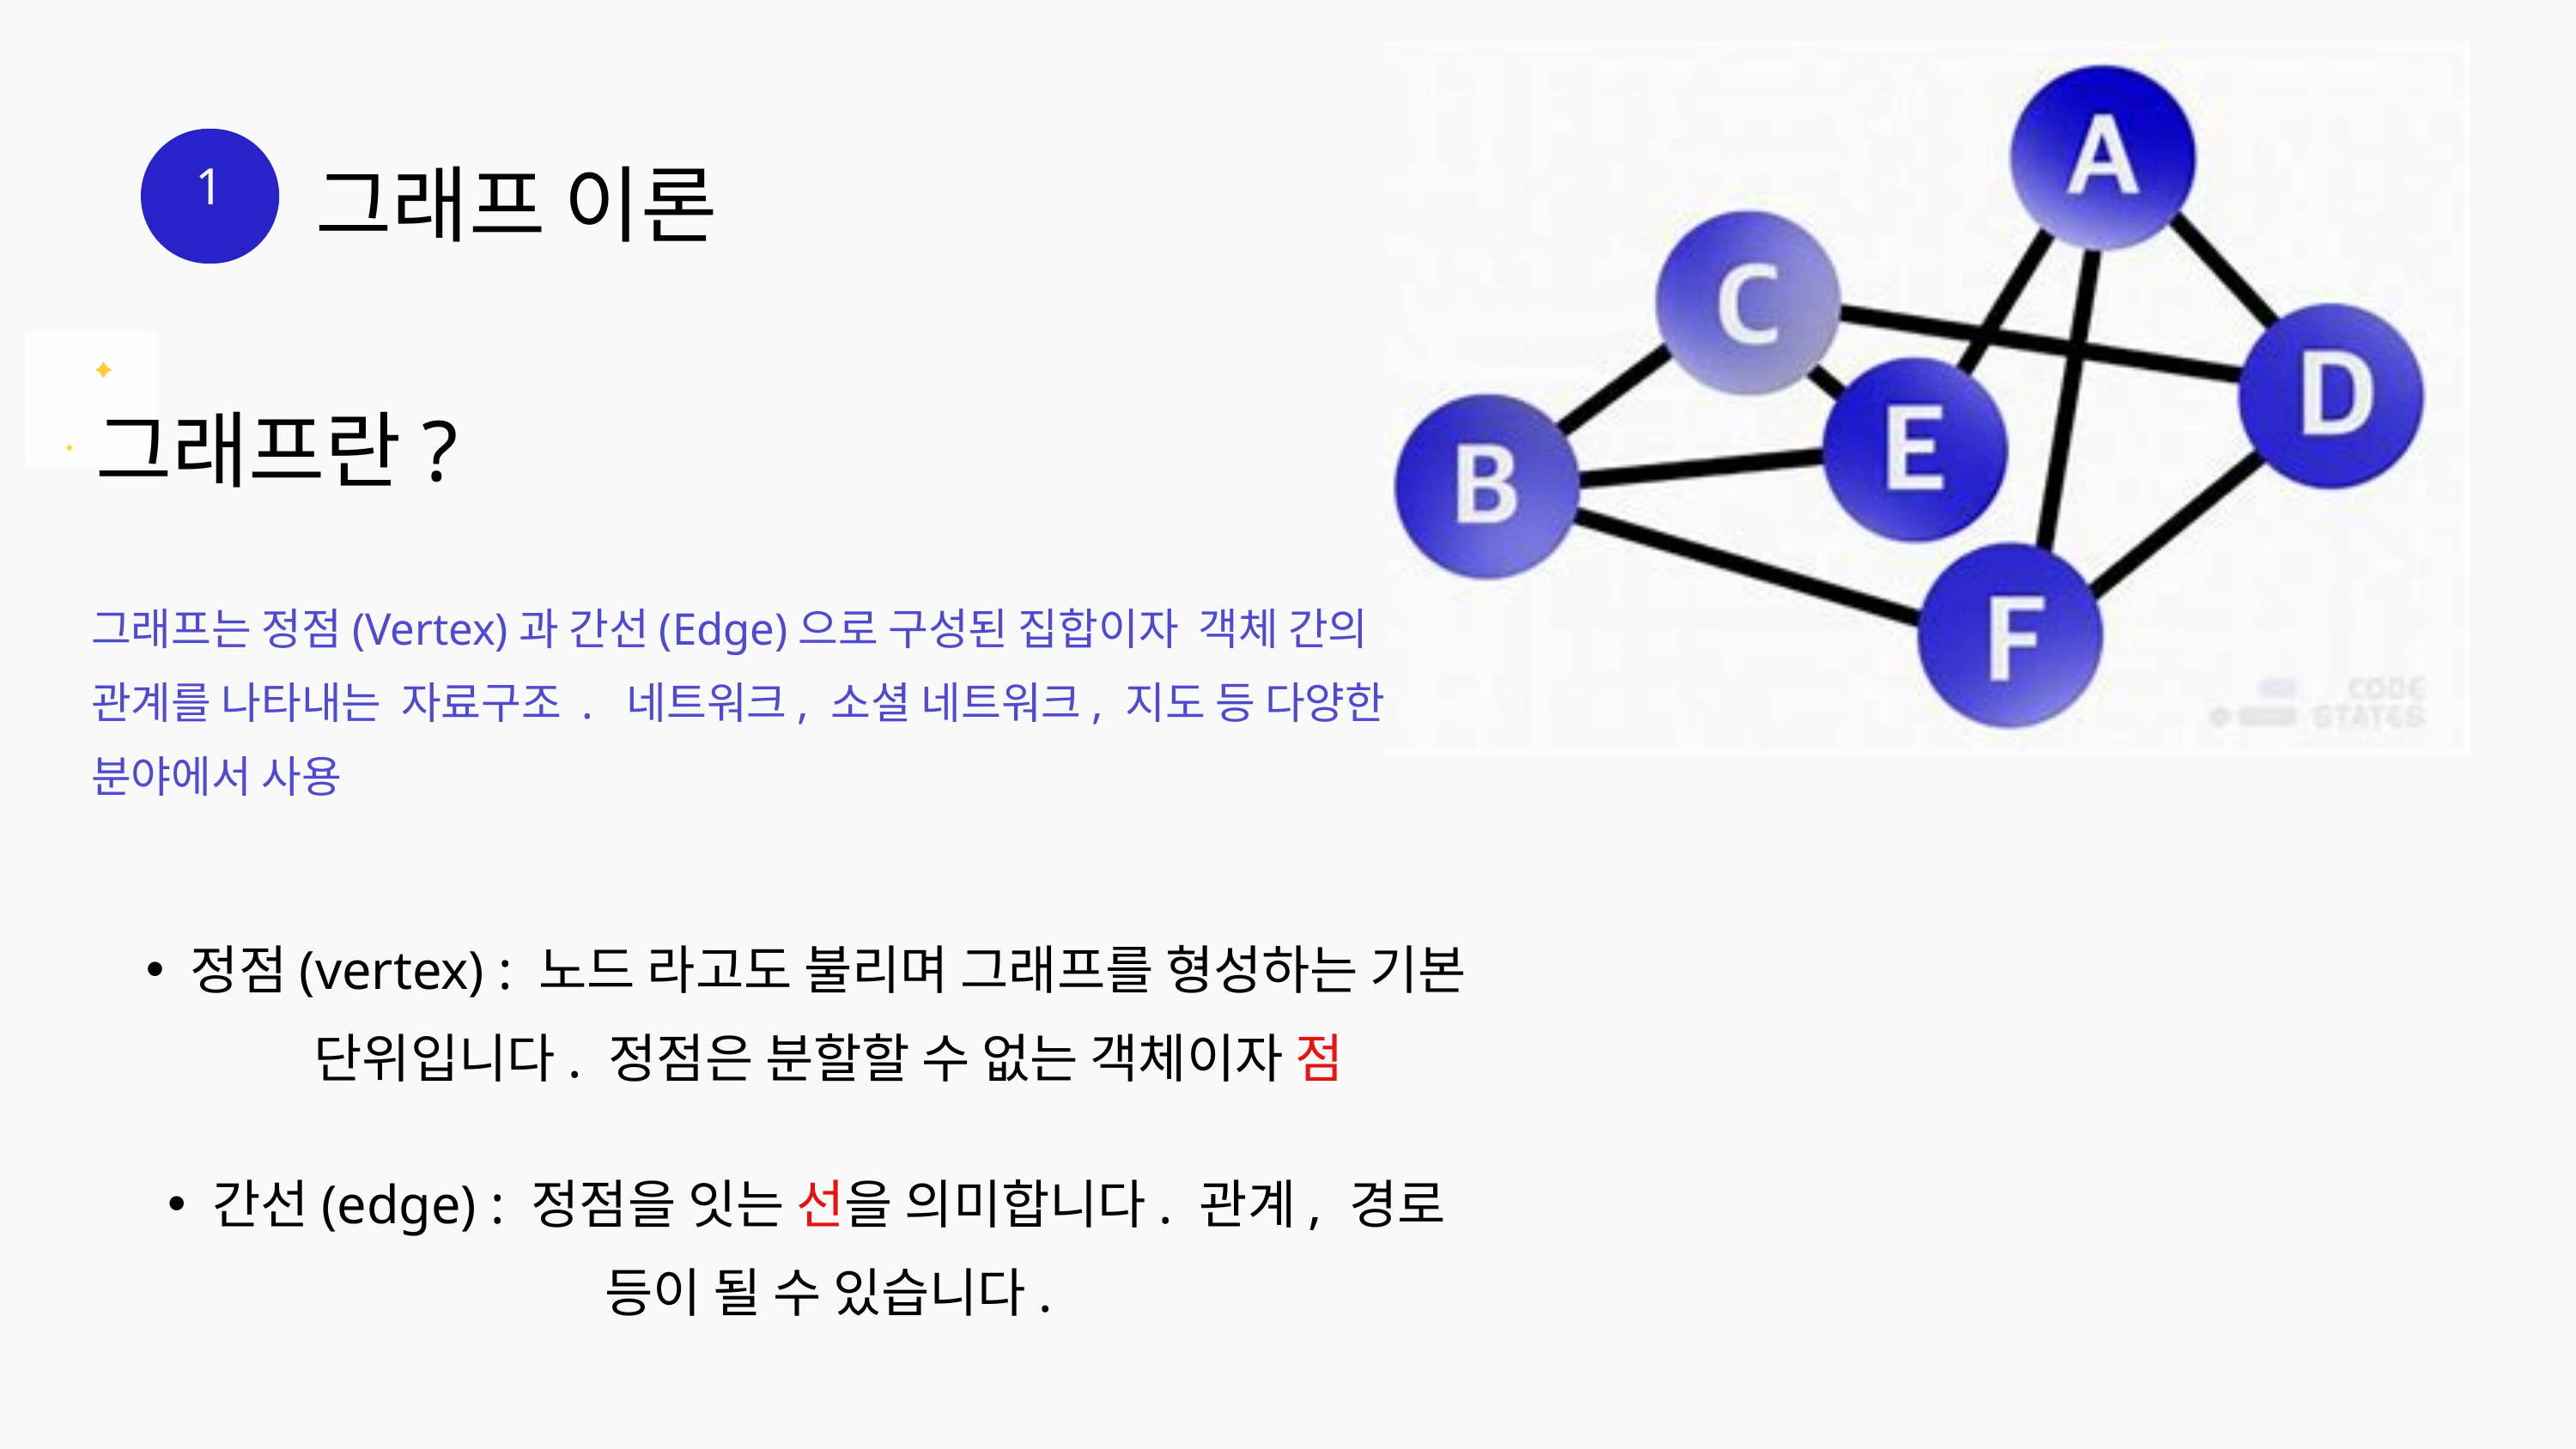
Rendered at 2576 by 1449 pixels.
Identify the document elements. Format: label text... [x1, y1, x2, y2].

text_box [140, 128, 280, 264]
text_box [1386, 42, 2470, 755]
text_box 그래프는 정점(Vertex)과 간선(Edge)으로 구성된 집합이자 객체 간의 관계를 나타내는 자료구조 . 네트워크, 소셜 네트워크, 지도 등 다양한 분야에서 사용 [91, 506, 1386, 876]
text_box 정점(vertex) : 노드 라고도 불리며 그래프를 형성하는 기본 단위입니다. 정점은 분할할 수 없는 객체이자 점 [91, 911, 1478, 1089]
text_box 간선(edge) : 정점을 잇는 선을 의미합니다. 관계, 경로 등이 될 수 있습니다. [91, 1145, 1478, 1324]
text_box 그래프란? [91, 375, 462, 498]
picture [25, 331, 157, 466]
text_box 그래프 이론 [315, 130, 750, 252]
